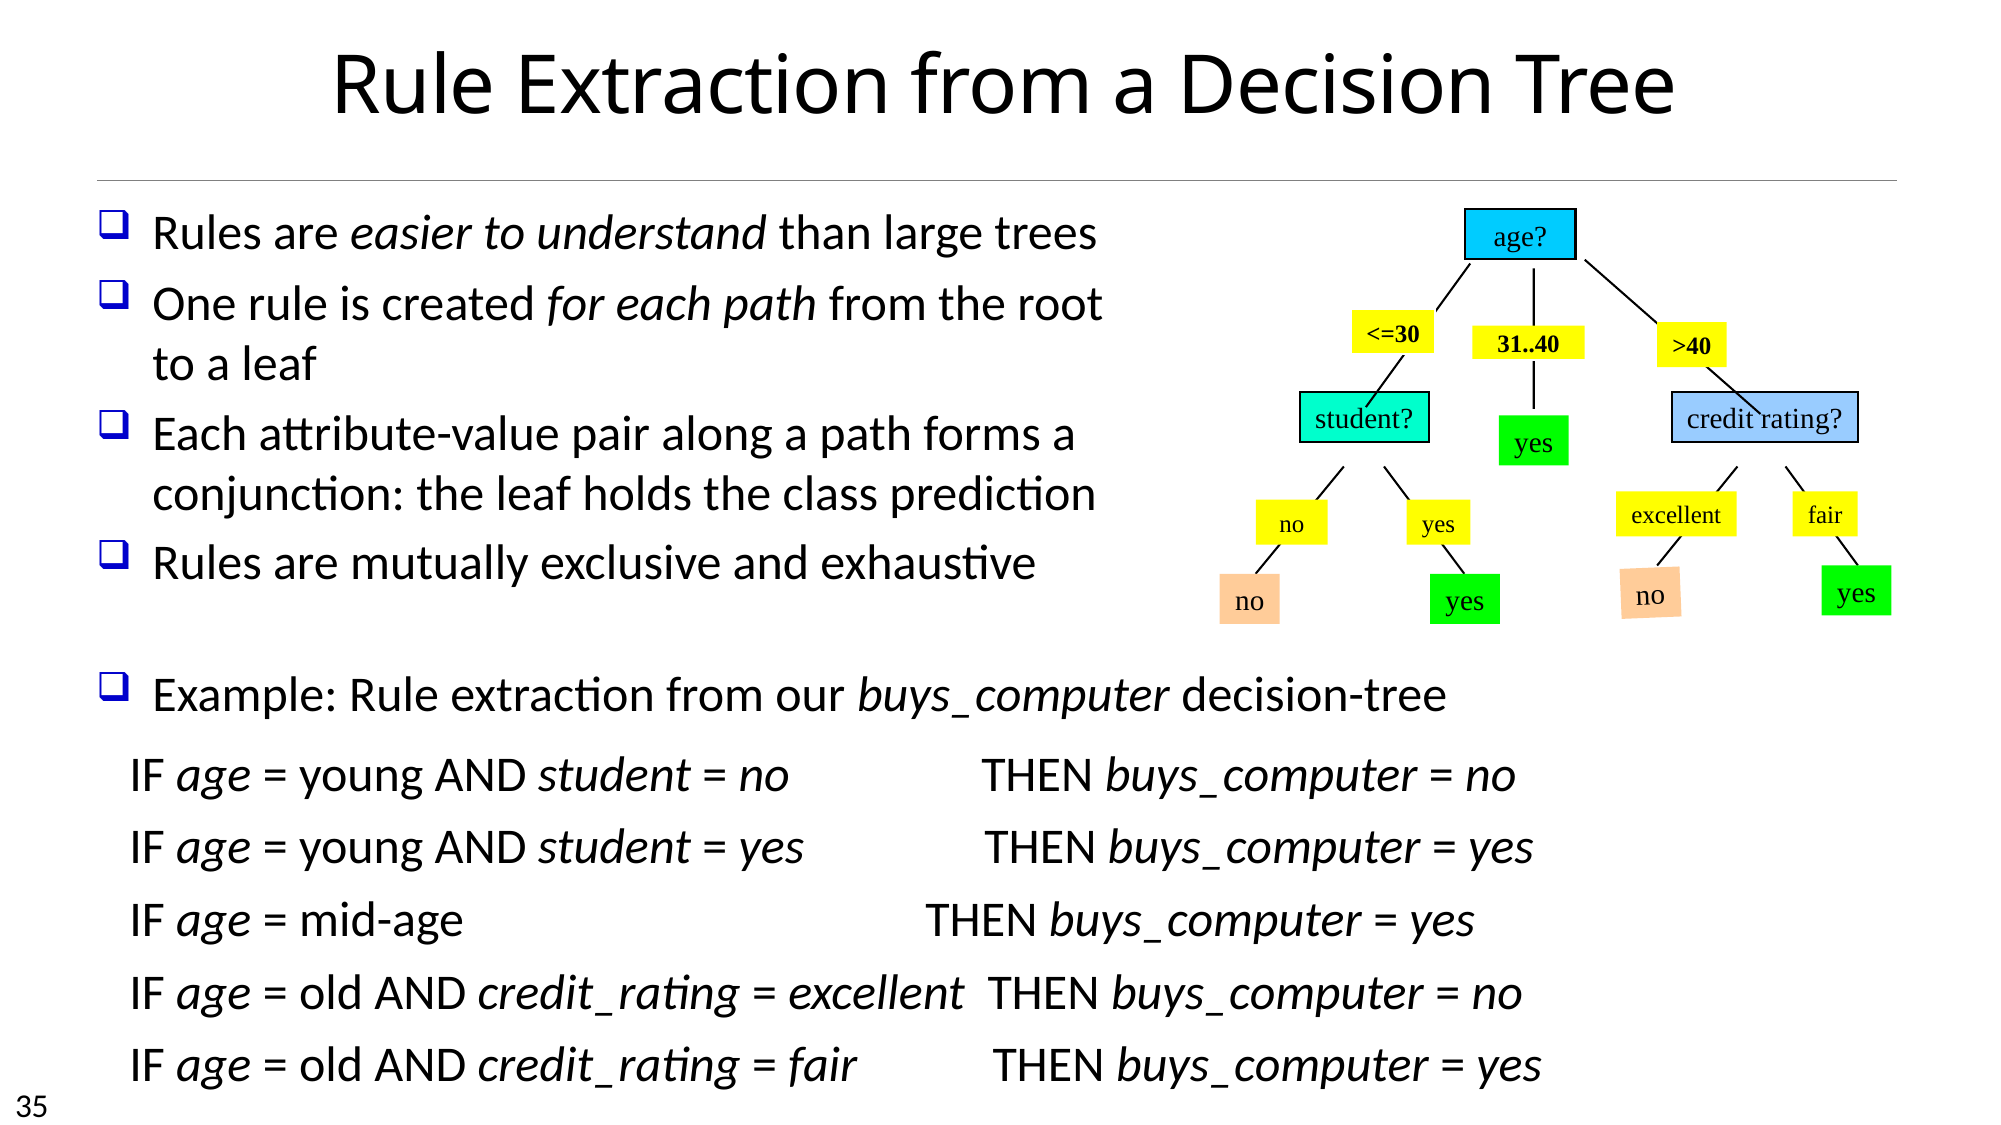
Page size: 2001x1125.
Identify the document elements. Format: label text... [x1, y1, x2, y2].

text_box Rules are easier to understand than large trees One rule is created for each path from the root to a leaf Each attribute-value pair along a path forms a conjunction: the leaf holds the class prediction Rules are mutually exclusive and exhaustive [81, 192, 1142, 652]
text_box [1213, 208, 1899, 637]
list Example: Rule extraction from our buys_computer decision-tree IF age = young AND student = no THEN buys_computer = no IF age = young AND student = yes THEN buys_computer = yes IF age = mid-age THEN buys_computer = yes IF age = old AND credit_rating = excellent THEN buys_computer = no IF age = old AND credit_rating = fair THEN buys_computer = yes [81, 653, 1661, 1107]
title Rule Extraction from a Decision Tree [283, 37, 1725, 138]
